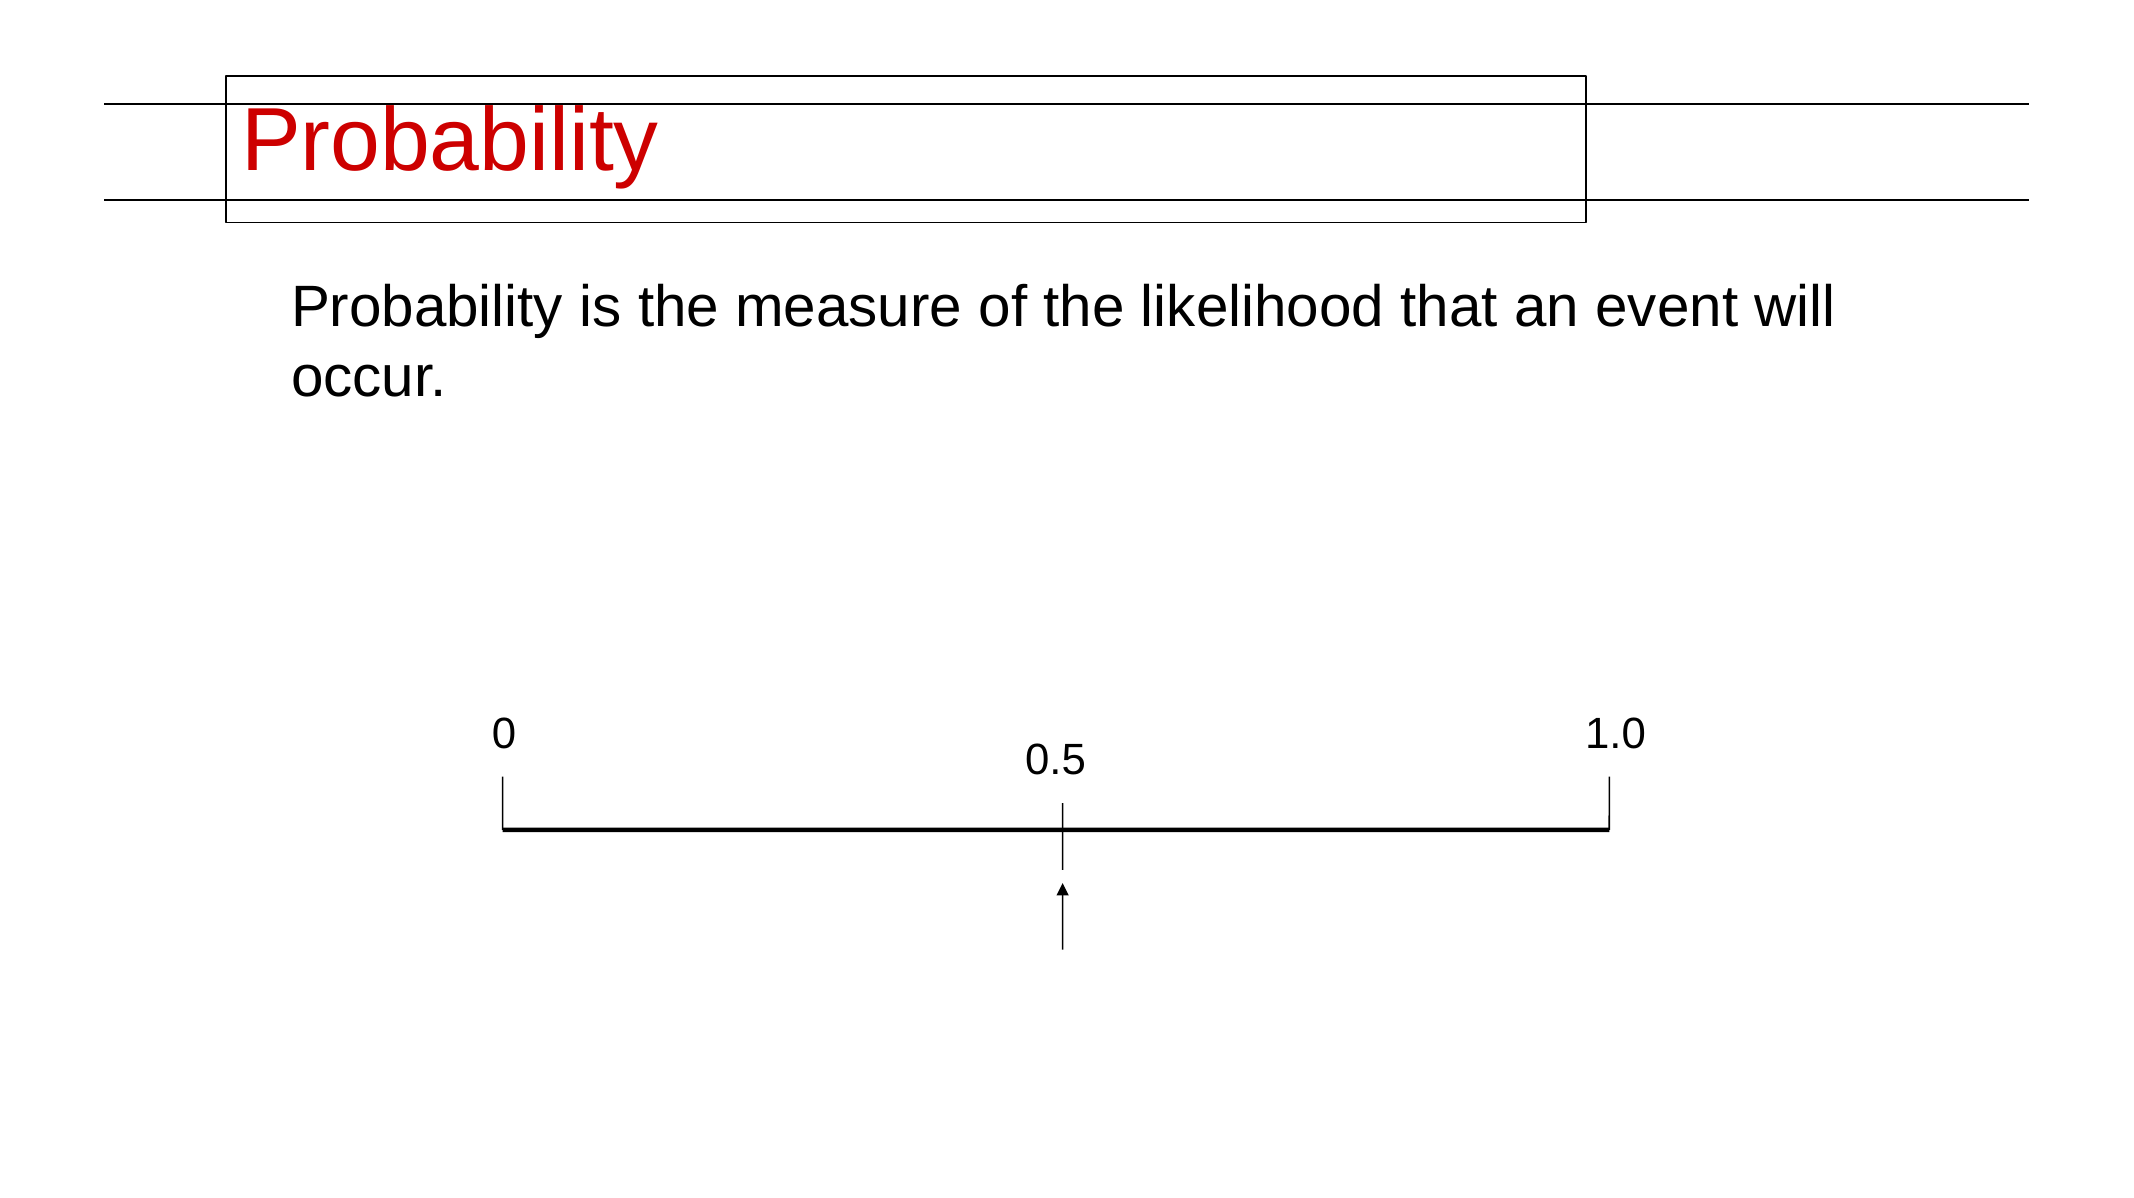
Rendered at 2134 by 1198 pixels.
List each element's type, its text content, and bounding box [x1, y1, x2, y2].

list Probability is the measure of the likelihood that an event will occur. [276, 253, 1955, 1091]
title Probability [225, 75, 1587, 223]
text_box 0 [475, 696, 650, 766]
text_box 1.0 [1569, 696, 1690, 766]
text_box 0.5 [1009, 723, 1130, 792]
text_box [1056, 883, 1069, 950]
